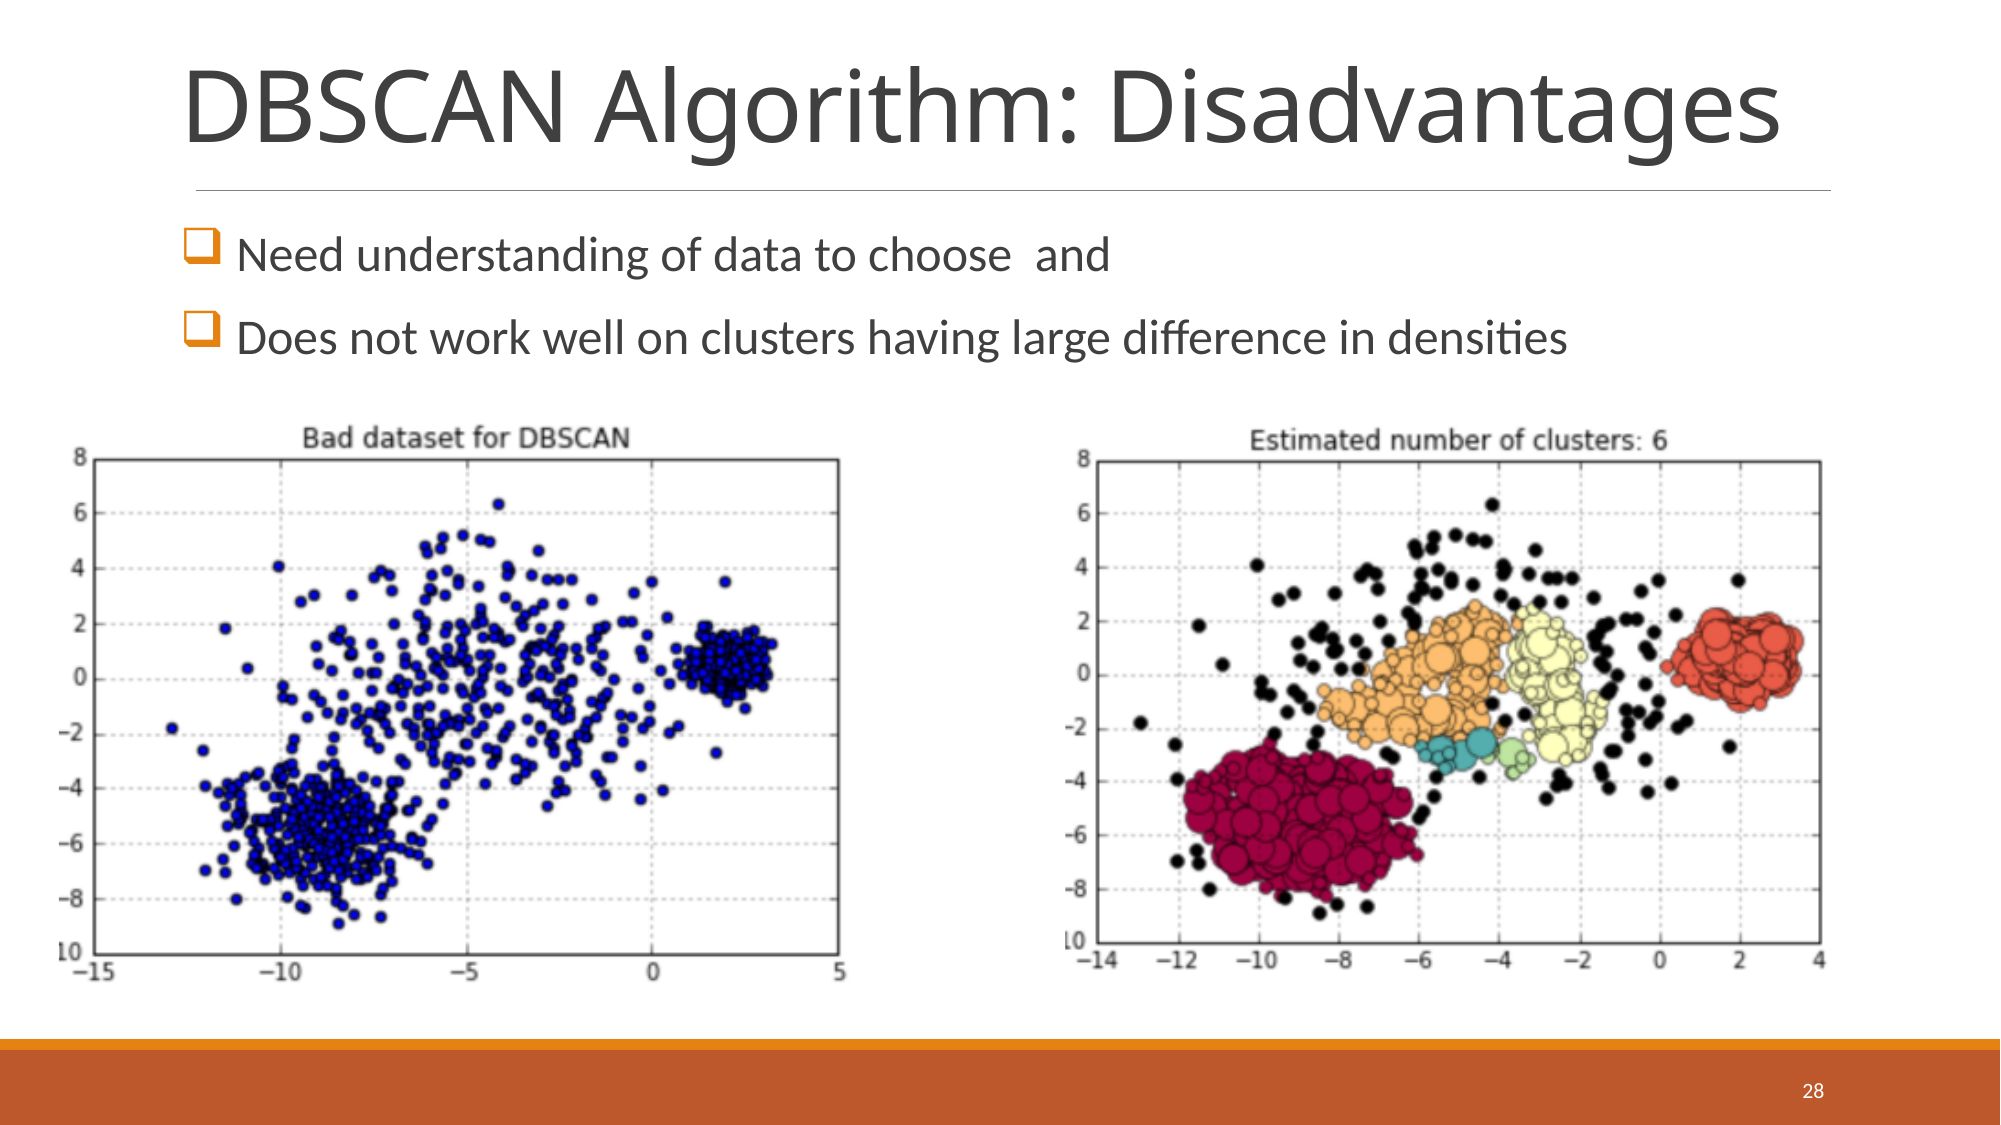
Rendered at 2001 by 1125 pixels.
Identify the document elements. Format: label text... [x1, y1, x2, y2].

title DBSCAN Algorithm: Disadvantages [165, 8, 1815, 171]
picture [58, 419, 855, 999]
slide_number 28 [1624, 1059, 1840, 1120]
picture [1064, 401, 1862, 981]
